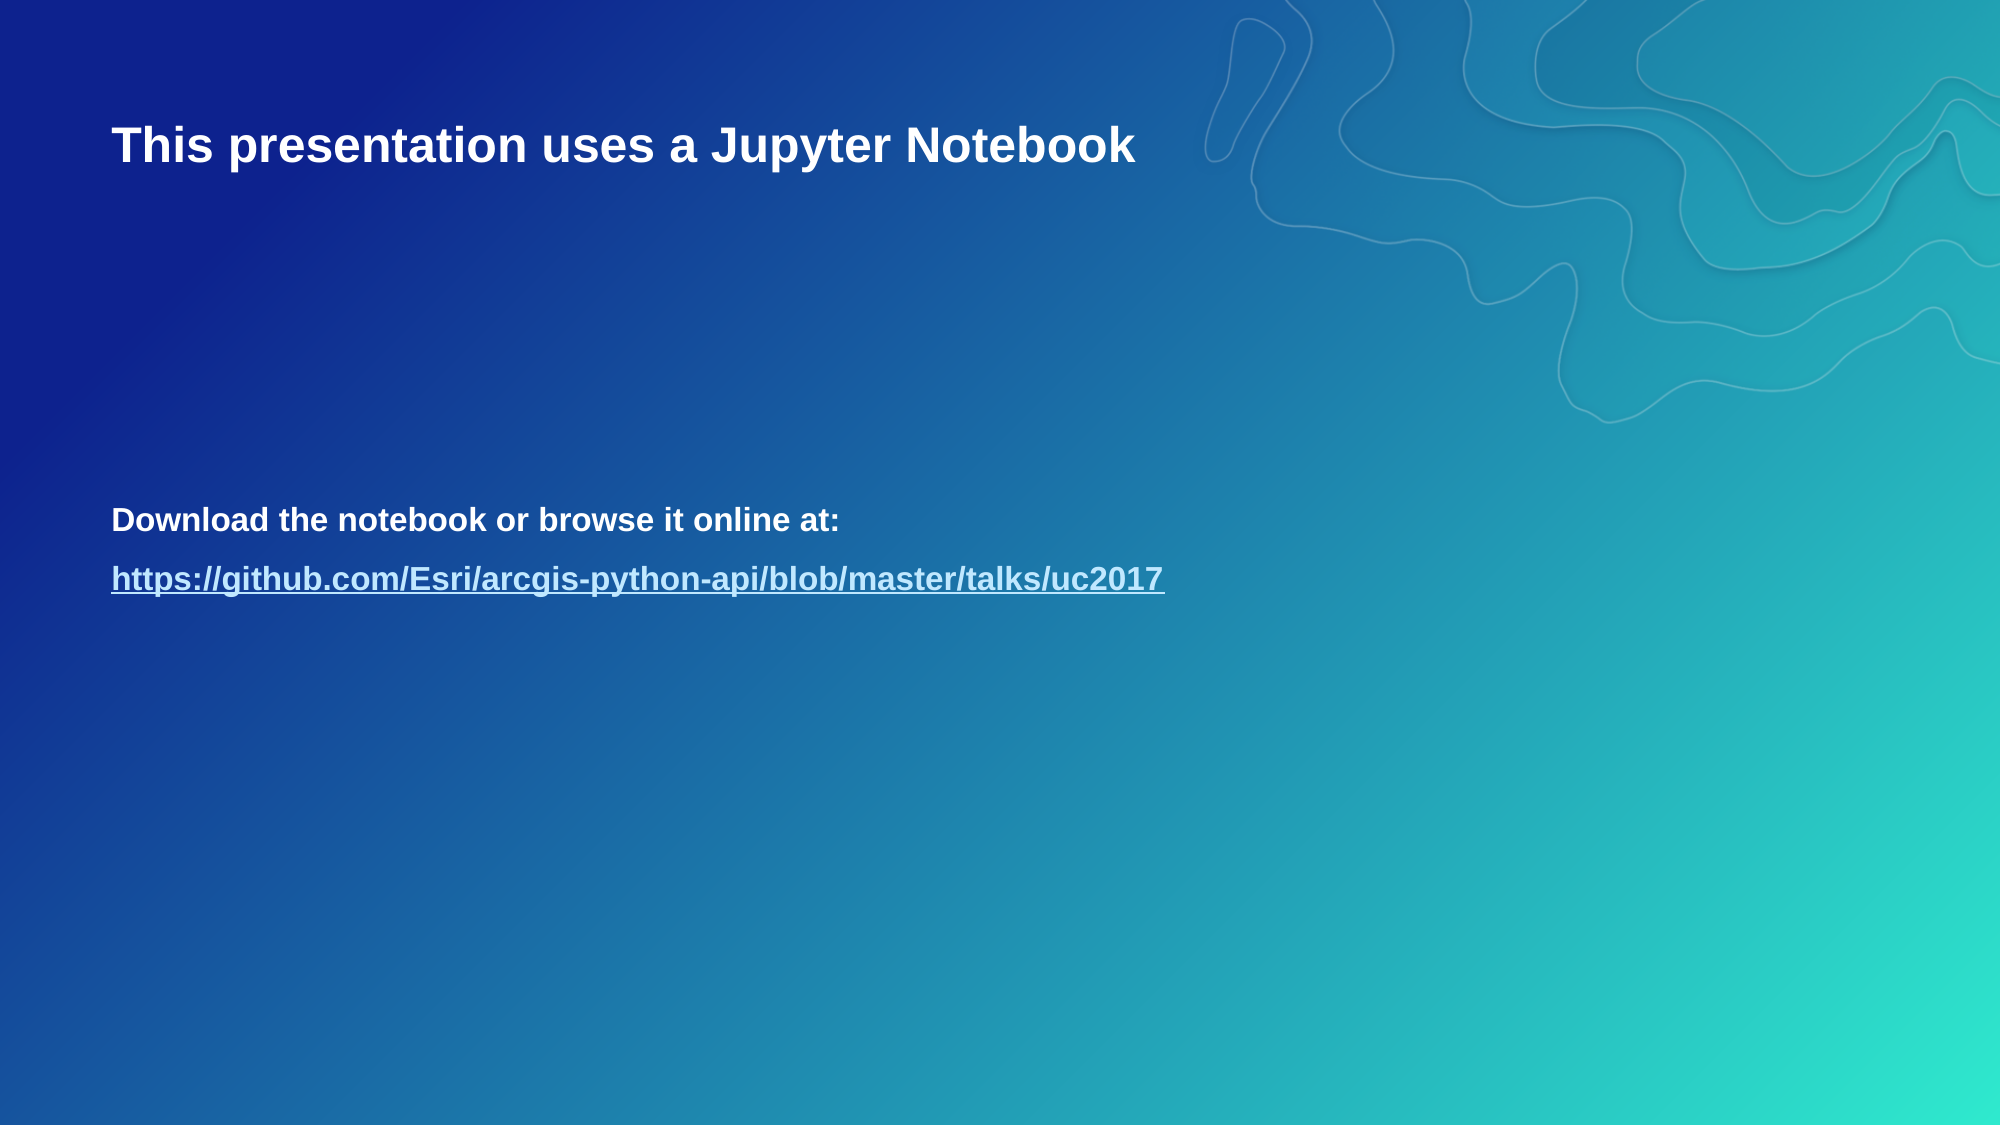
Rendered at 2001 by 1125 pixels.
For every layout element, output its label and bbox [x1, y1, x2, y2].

text_box [0, 0, 2000, 1125]
